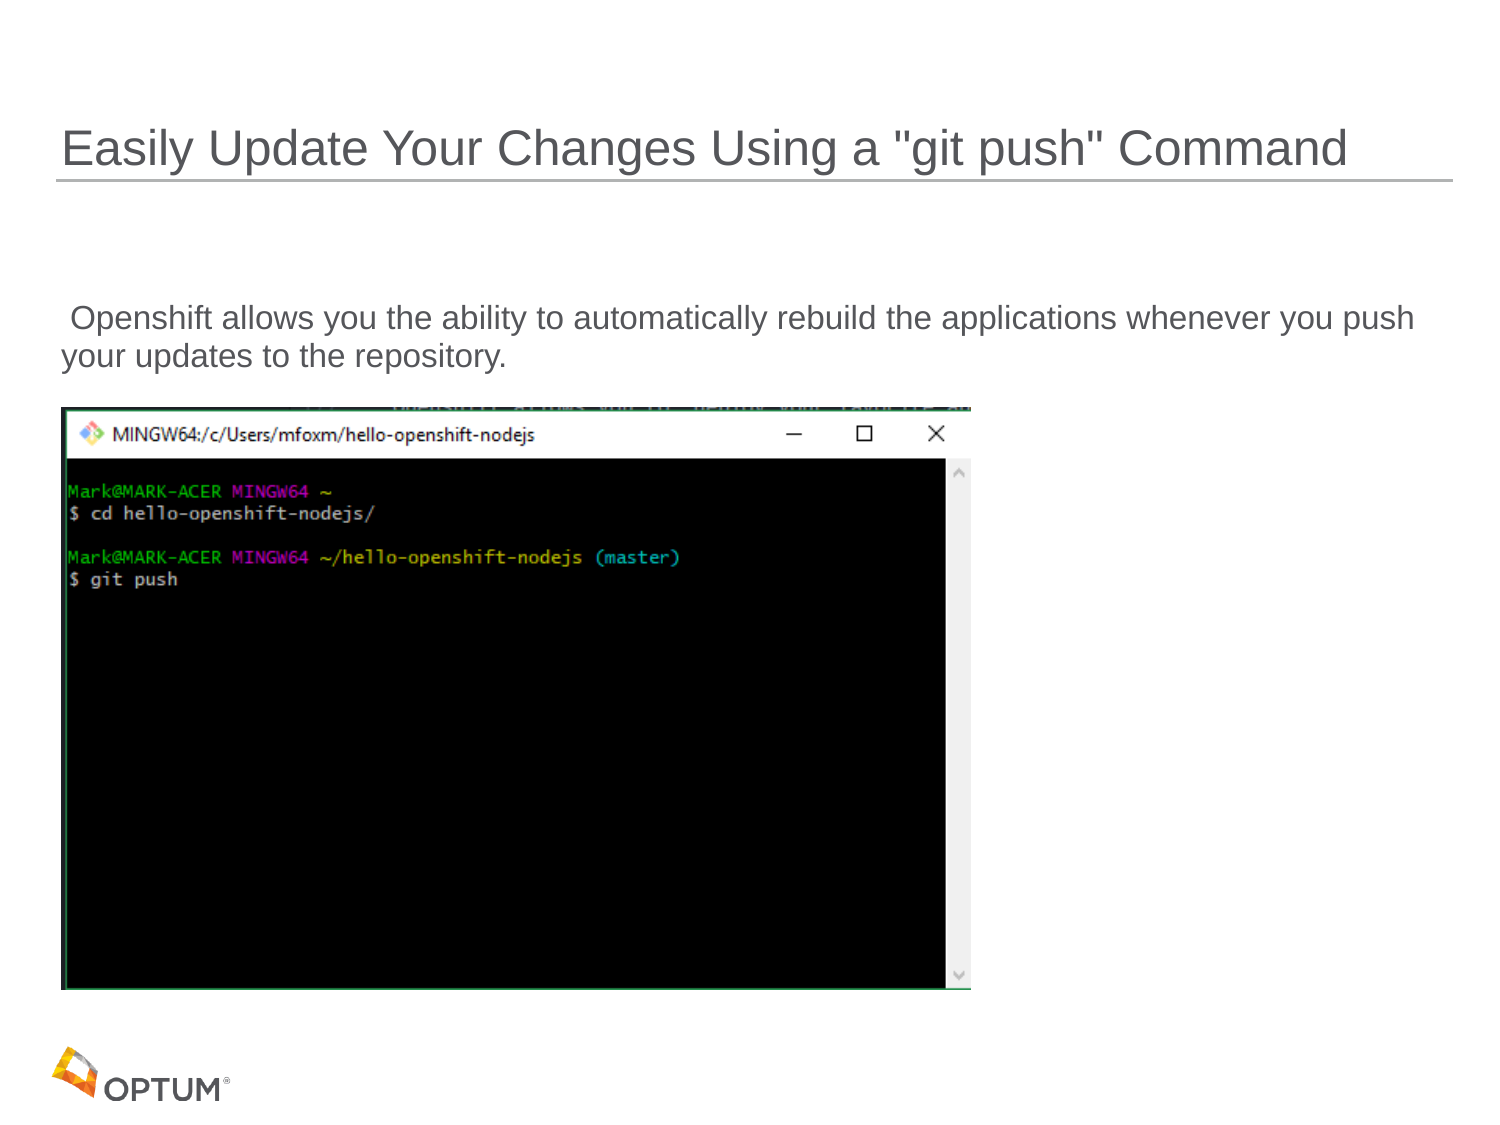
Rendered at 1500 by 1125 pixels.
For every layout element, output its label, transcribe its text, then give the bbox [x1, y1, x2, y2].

picture [50, 1044, 231, 1101]
title Easily Update Your Changes Using a "git push" Command [60, 0, 1454, 177]
picture [61, 407, 971, 990]
list Openshift allows you the ability to automatically rebuild the applications whenever you push your updates to the repository. [60, 299, 1454, 968]
